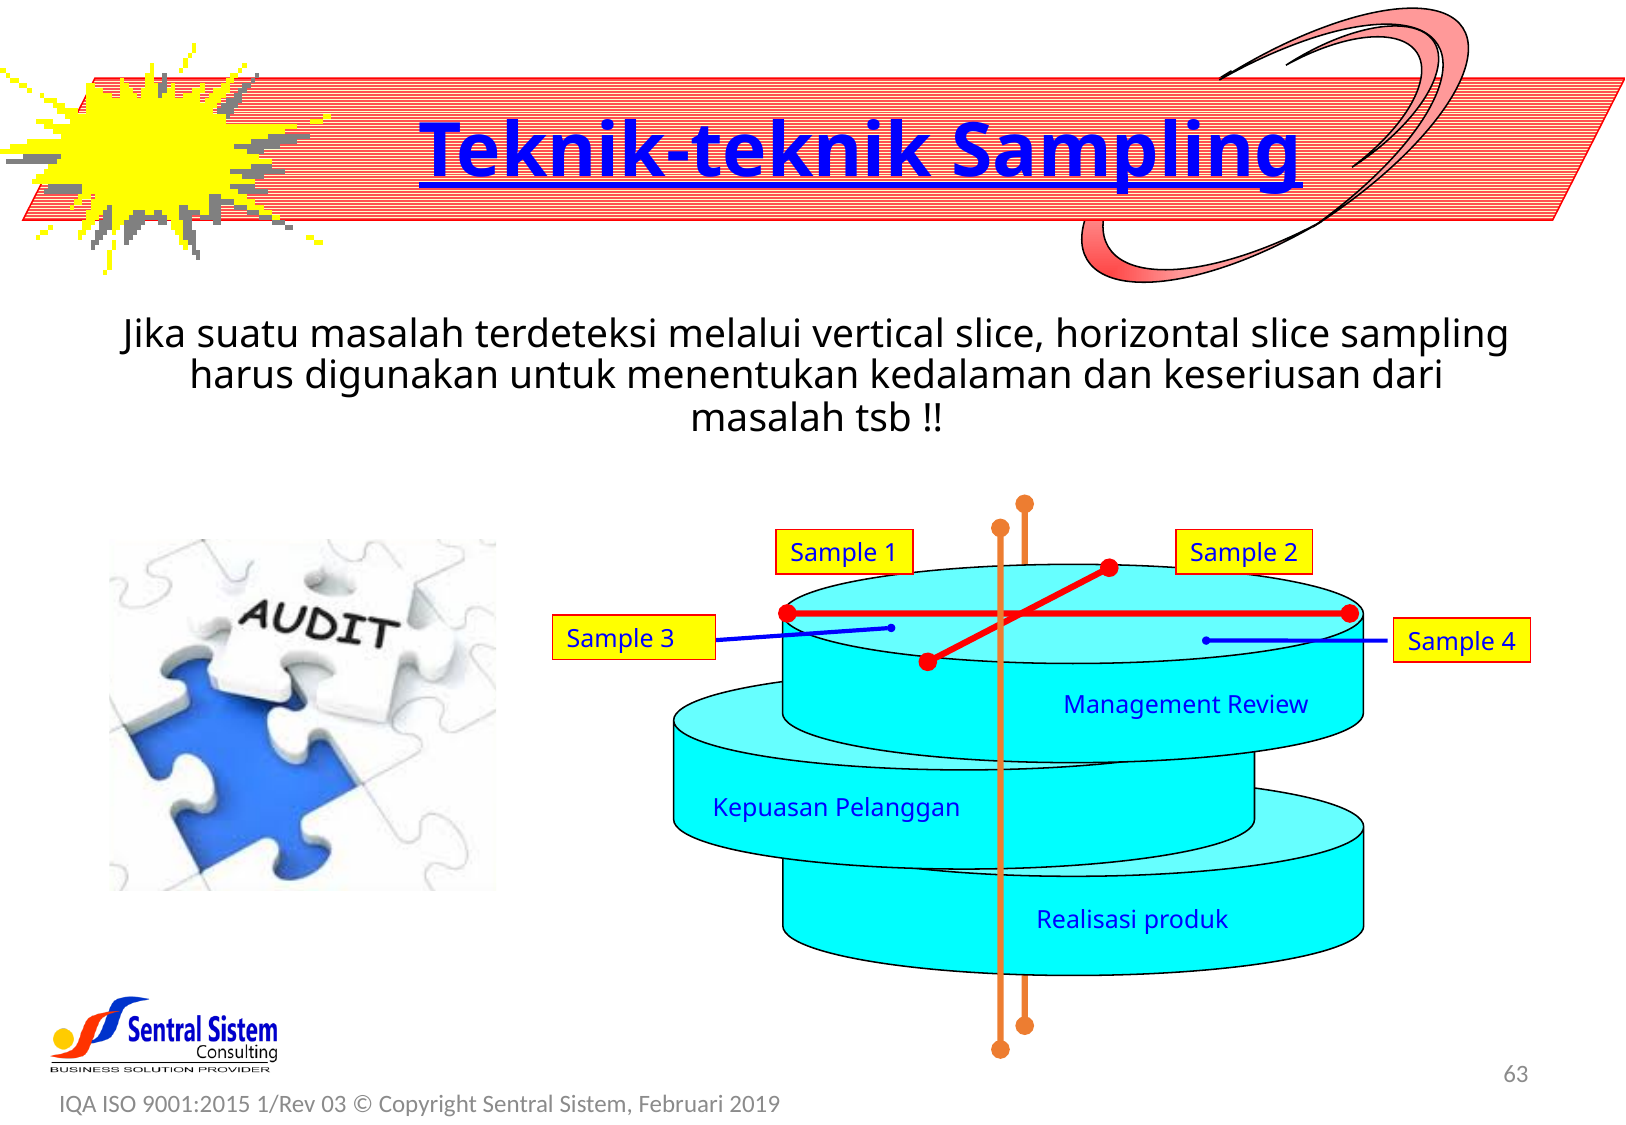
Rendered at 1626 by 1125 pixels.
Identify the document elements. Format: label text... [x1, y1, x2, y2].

picture [109, 539, 497, 891]
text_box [1247, 3, 1482, 178]
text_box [552, 503, 1537, 1050]
footer IQA ISO 9001:2015 1/Rev 03 © Copyright Sentral Sistem, Februari 2019 [44, 1072, 943, 1125]
picture [0, 23, 340, 291]
text_box [1325, 200, 1563, 221]
text_box Teknik-teknik Sampling [340, 56, 1575, 200]
text_box [1575, 78, 1625, 177]
picture [50, 996, 277, 1074]
text_box [1081, 221, 1312, 283]
title Jika suatu masalah terdeteksi melalui vertical slice, horizontal slice sampling harus digunakan untuk menentukan kedalaman dan keseriusan dari masalah tsb !! [103, 304, 1531, 448]
slide_number 63 [1164, 1042, 1544, 1103]
text_box [340, 200, 1345, 221]
